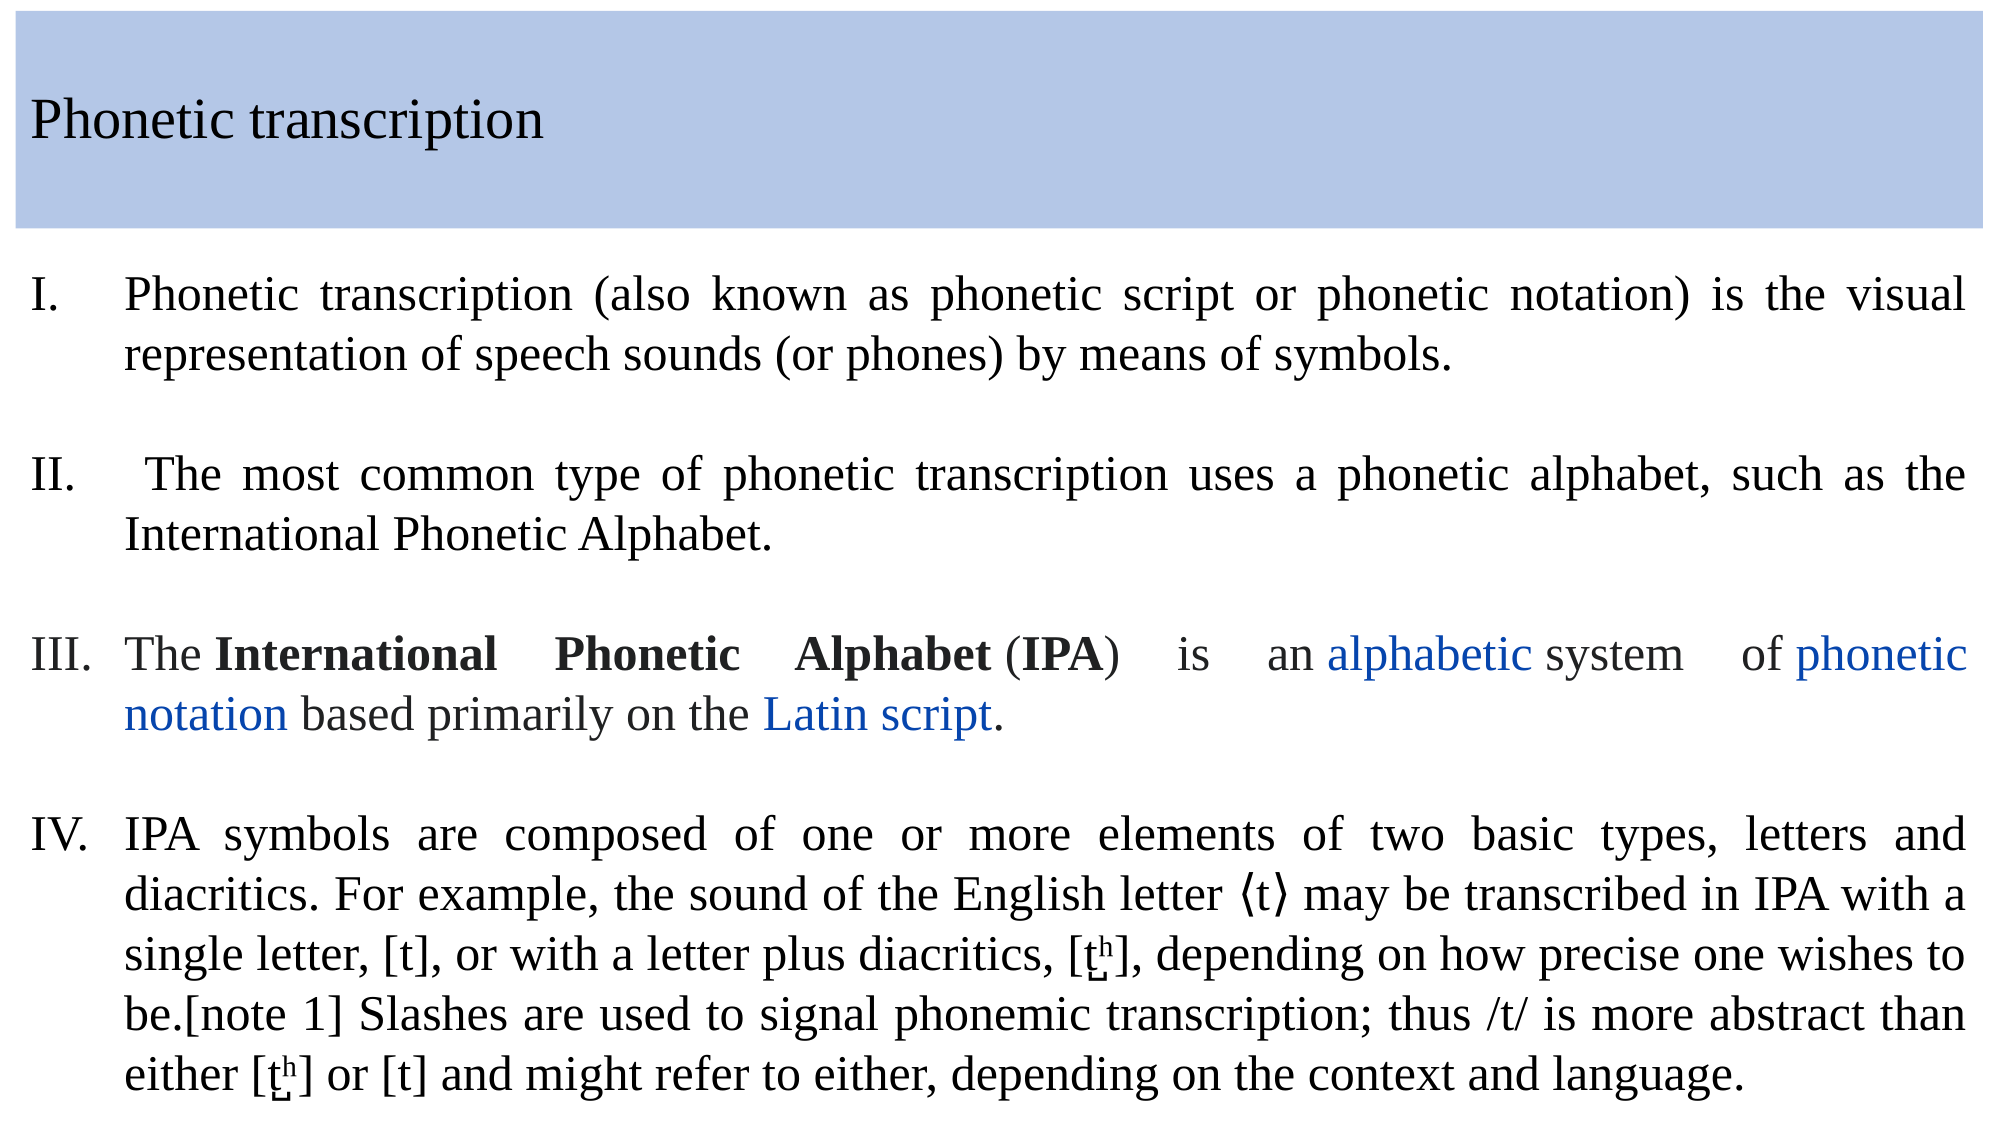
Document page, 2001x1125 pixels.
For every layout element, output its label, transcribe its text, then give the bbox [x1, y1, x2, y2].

text_box Phonetic transcription (also known as phonetic script or phonetic notation) is the visual representation of speech sounds (or phones) by means of symbols. The most common type of phonetic transcription uses a phonetic alphabet, such as the International Phonetic Alphabet. The International Phonetic Alphabet (IPA) is an alphabetic system of phonetic notation based primarily on the Latin script. IPA symbols are composed of one or more elements of two basic types, letters and diacritics. For example, the sound of the English letter ⟨t⟩ may be transcribed in IPA with a single letter, [t], or with a letter plus diacritics, [t̺ʰ], depending on how precise one wishes to be.[note 1] Slashes are used to signal phonemic transcription; thus /t/ is more abstract than either [t̺ʰ] or [t] and might refer to either, depending on the context and language. [15, 252, 1983, 1108]
title Phonetic transcription [15, 10, 1983, 229]
